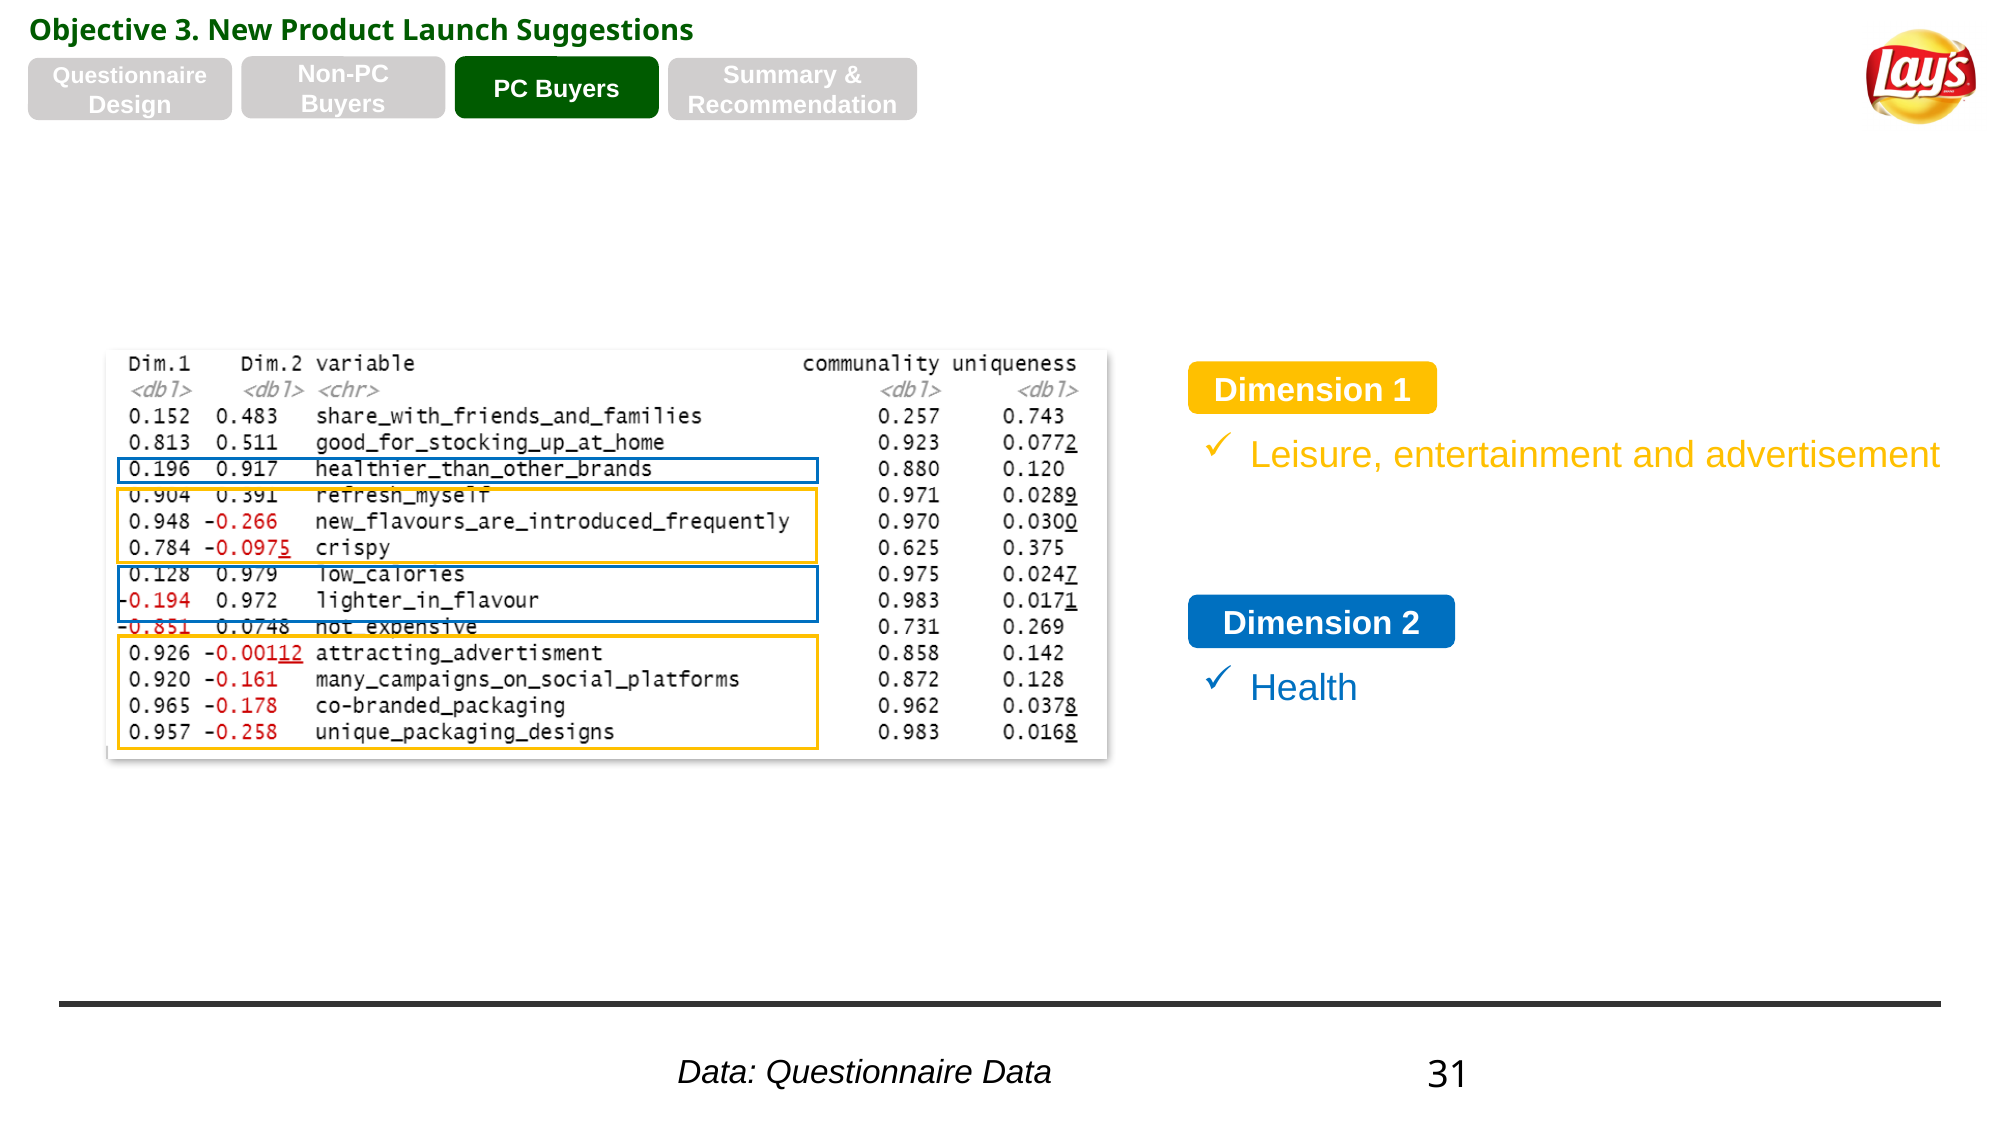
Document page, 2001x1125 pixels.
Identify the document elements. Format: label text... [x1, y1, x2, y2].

text_box PC Buyers [453, 55, 660, 120]
text_box Dimension 2 [1187, 593, 1457, 650]
footer Data: Questionnaire Data [662, 1042, 1338, 1103]
text_box Dimension 1 [1187, 360, 1439, 415]
text_box Objective 3. New Product Launch Suggestions [13, 4, 1014, 54]
picture [106, 350, 1107, 759]
text_box Health [1188, 655, 1882, 716]
text_box Summary & Recommendation [667, 56, 919, 122]
text_box Questionnaire Design [26, 56, 234, 122]
slide_number 31 [1412, 1042, 1863, 1103]
text_box Non-PC Buyers [240, 55, 447, 120]
text_box Leisure, entertainment and advertisement [1188, 422, 1972, 483]
picture [1862, 21, 1987, 131]
